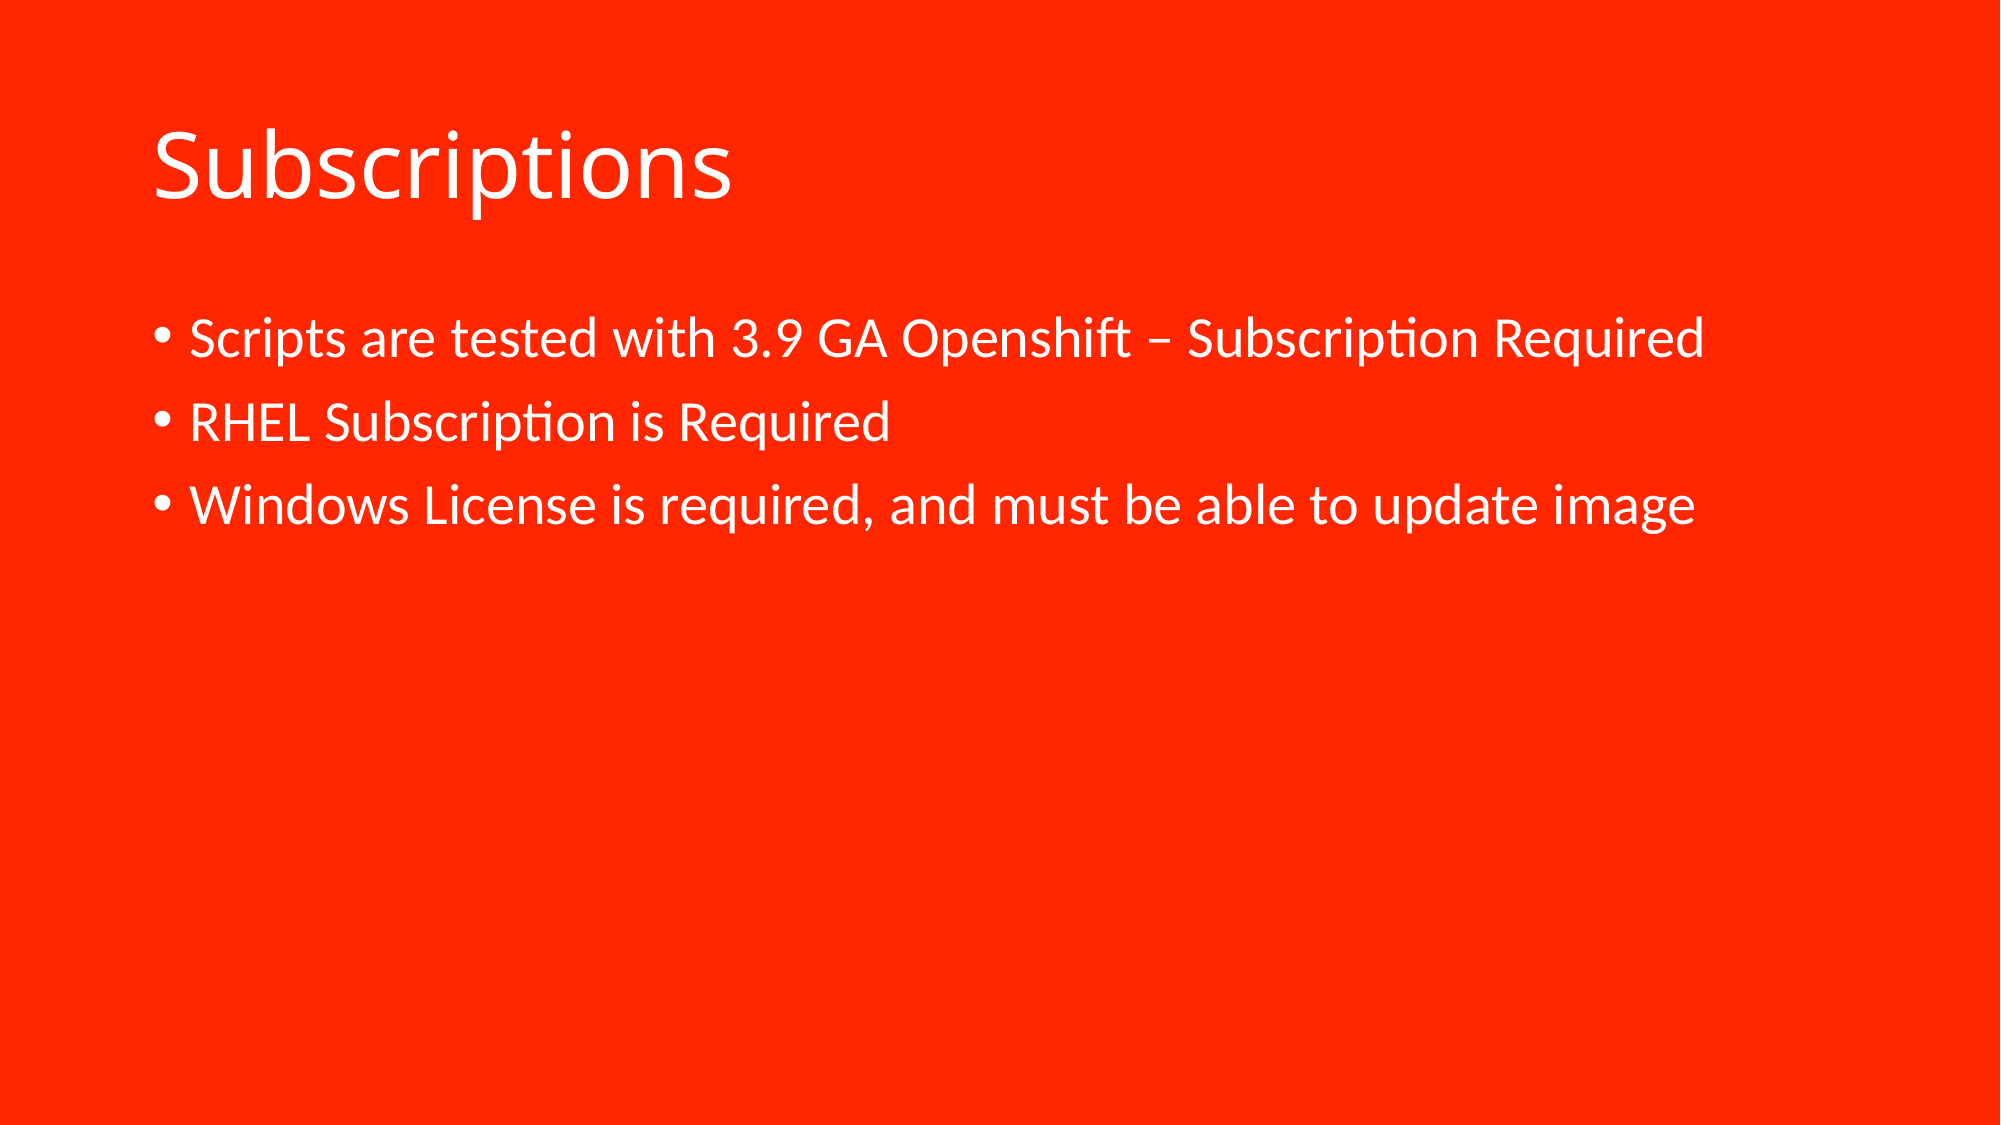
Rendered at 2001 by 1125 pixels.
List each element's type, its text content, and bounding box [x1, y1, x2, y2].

title Subscriptions [137, 59, 1863, 278]
list Scripts are tested with 3.9 GA Openshift – Subscription Required RHEL Subscription is Required Windows License is required, and must be able to update image [137, 299, 1863, 1014]
